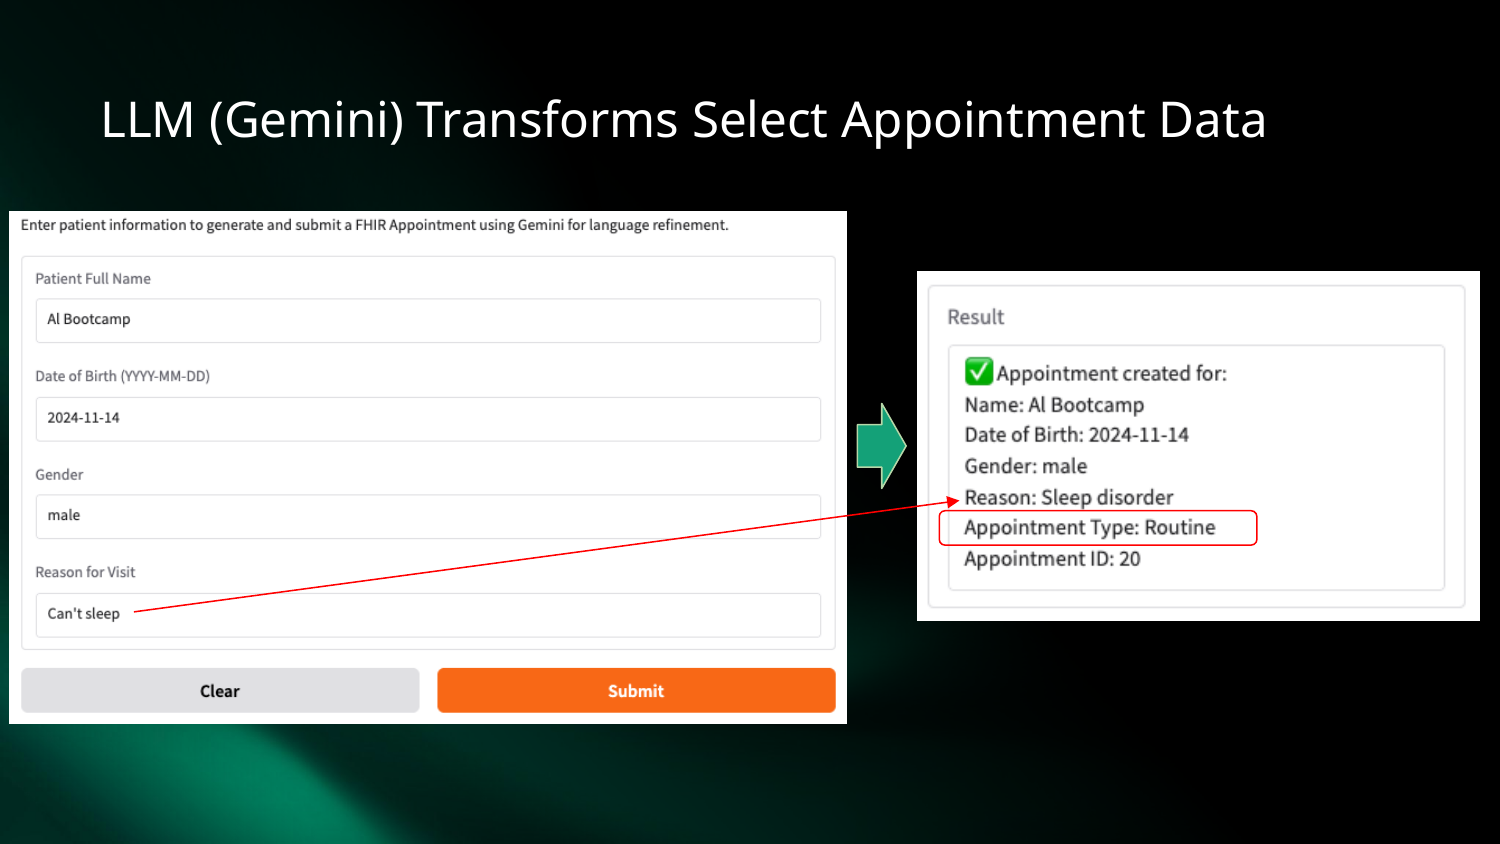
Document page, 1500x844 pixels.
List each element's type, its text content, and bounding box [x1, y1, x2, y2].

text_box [133, 500, 960, 613]
title LLM (Gemini) Transforms Select Appointment Data [85, 37, 1415, 163]
text_box [857, 403, 907, 489]
picture [0, 0, 1500, 844]
